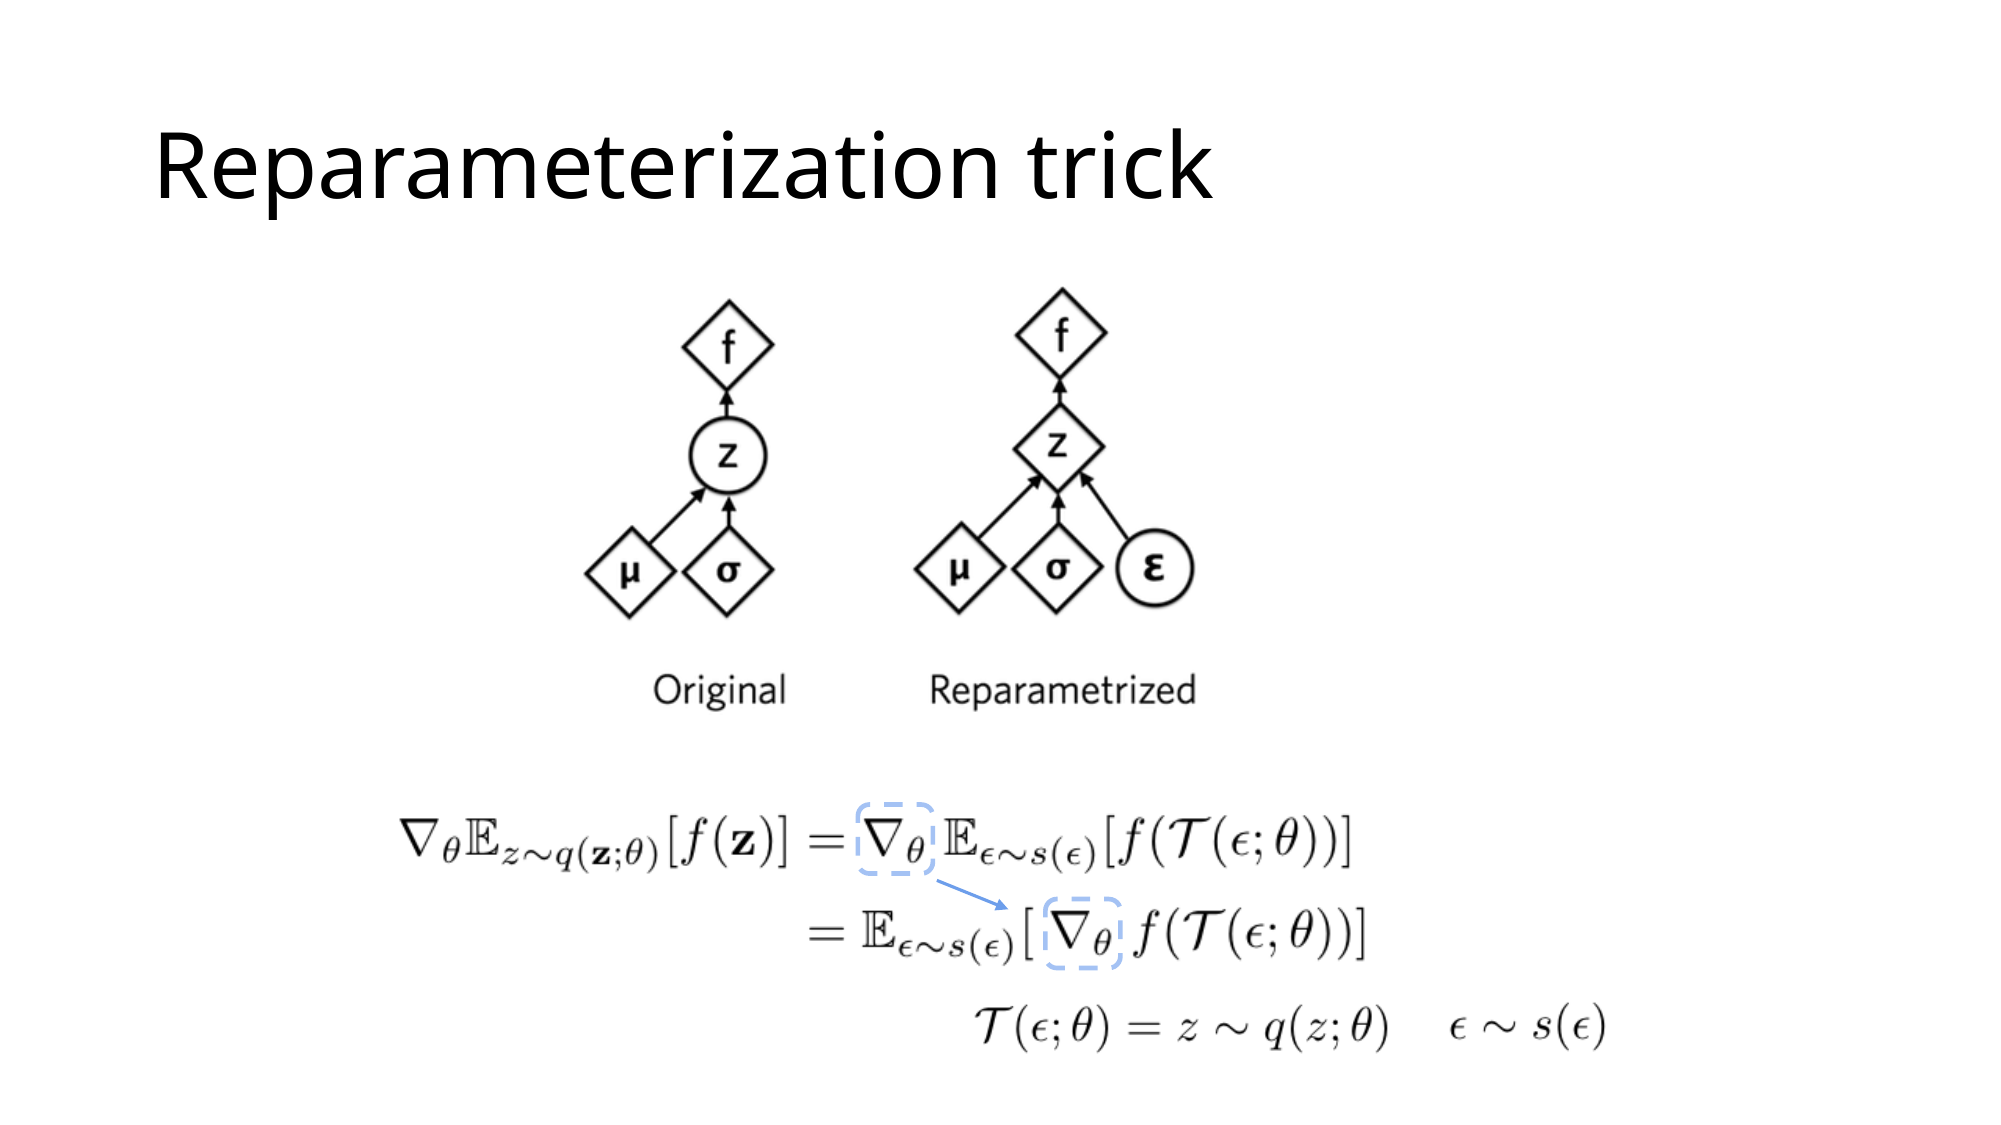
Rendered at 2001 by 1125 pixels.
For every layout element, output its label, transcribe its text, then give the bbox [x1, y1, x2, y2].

picture [389, 898, 1379, 974]
title Reparameterization trick [137, 59, 1863, 278]
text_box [936, 880, 1009, 910]
picture [389, 803, 1379, 879]
picture [582, 286, 1208, 715]
picture [968, 992, 1400, 1068]
picture [1443, 990, 1627, 1066]
